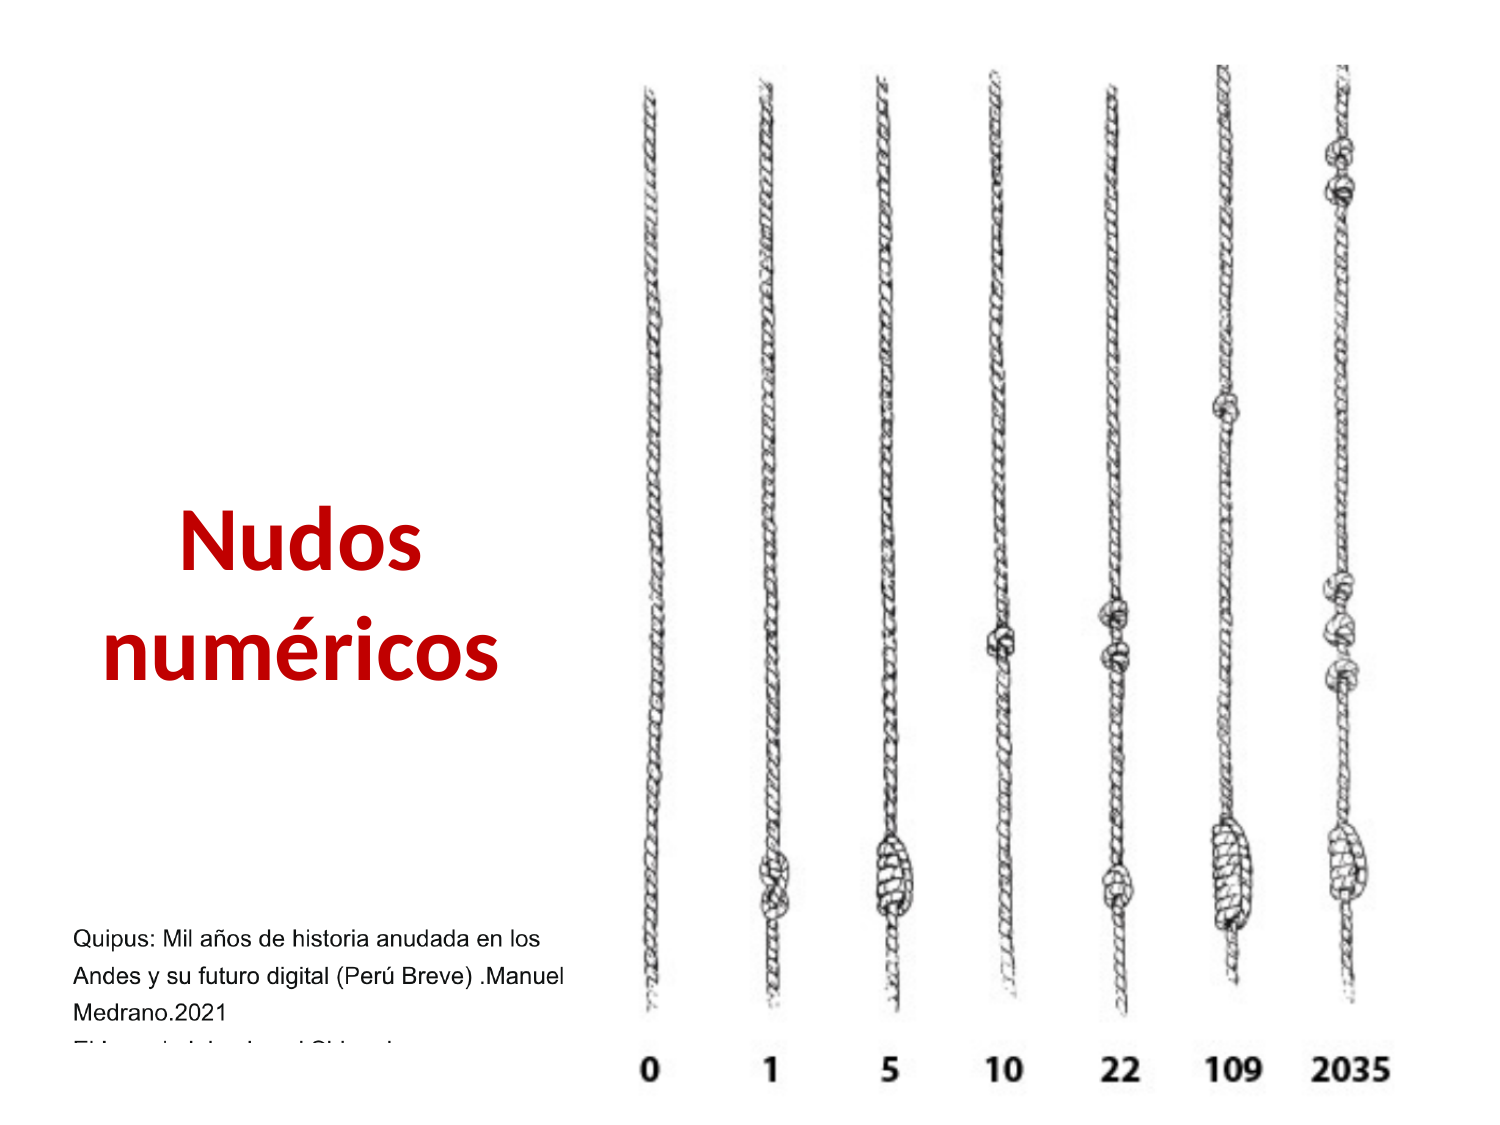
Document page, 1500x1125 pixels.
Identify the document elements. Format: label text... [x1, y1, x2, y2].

picture [58, 25, 1469, 1113]
title Nudos numéricos [75, 246, 527, 899]
